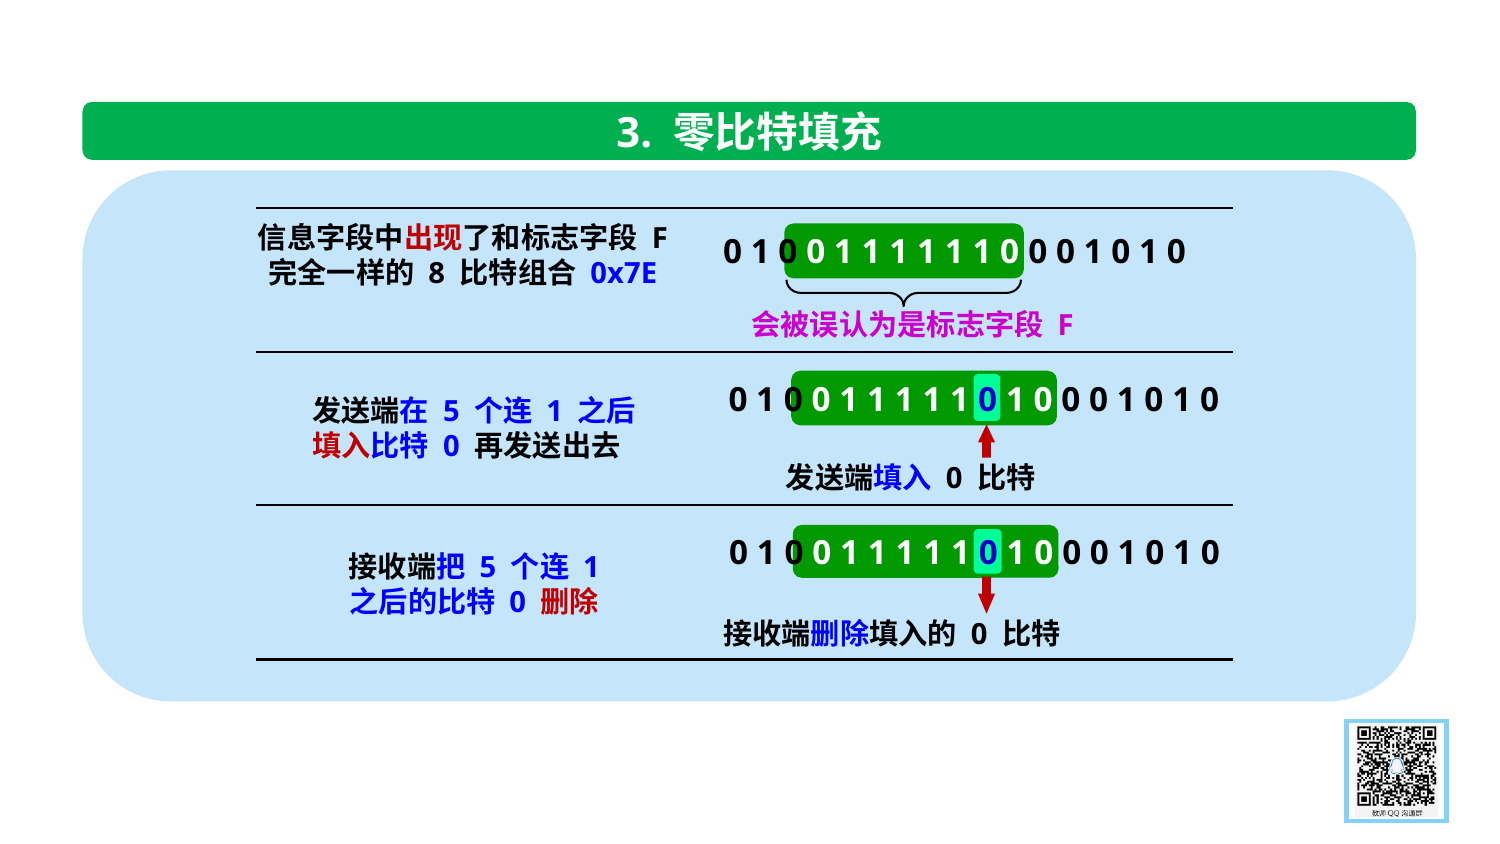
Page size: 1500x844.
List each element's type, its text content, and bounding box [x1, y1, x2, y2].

text_box 发送端填入 0 比特 [771, 451, 1051, 502]
text_box 接收端删除填入的 0 比特 [708, 607, 1076, 658]
picture [1355, 724, 1438, 817]
text_box 4 [239, 214, 1230, 359]
text_box [80, 168, 1419, 704]
text_box [82, 101, 601, 160]
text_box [242, 212, 1227, 349]
text_box 3. 零比特填充 [601, 98, 897, 163]
text_box 接收端把 5 个连 1 之后的比特 0 删除 [334, 541, 615, 626]
text_box 0 1 0 0 1 1 1 1 1 0 1 0 0 0 1 0 1 0 [713, 371, 1235, 426]
text_box 0 1 0 0 1 1 1 1 1 0 1 0 0 0 1 0 1 0 [714, 524, 1235, 579]
text_box 发送端在 5 个连 1 之后 填入比特 0 再发送出去 [297, 385, 652, 470]
text_box [977, 579, 996, 607]
text_box [897, 101, 1417, 160]
text_box [977, 426, 996, 451]
